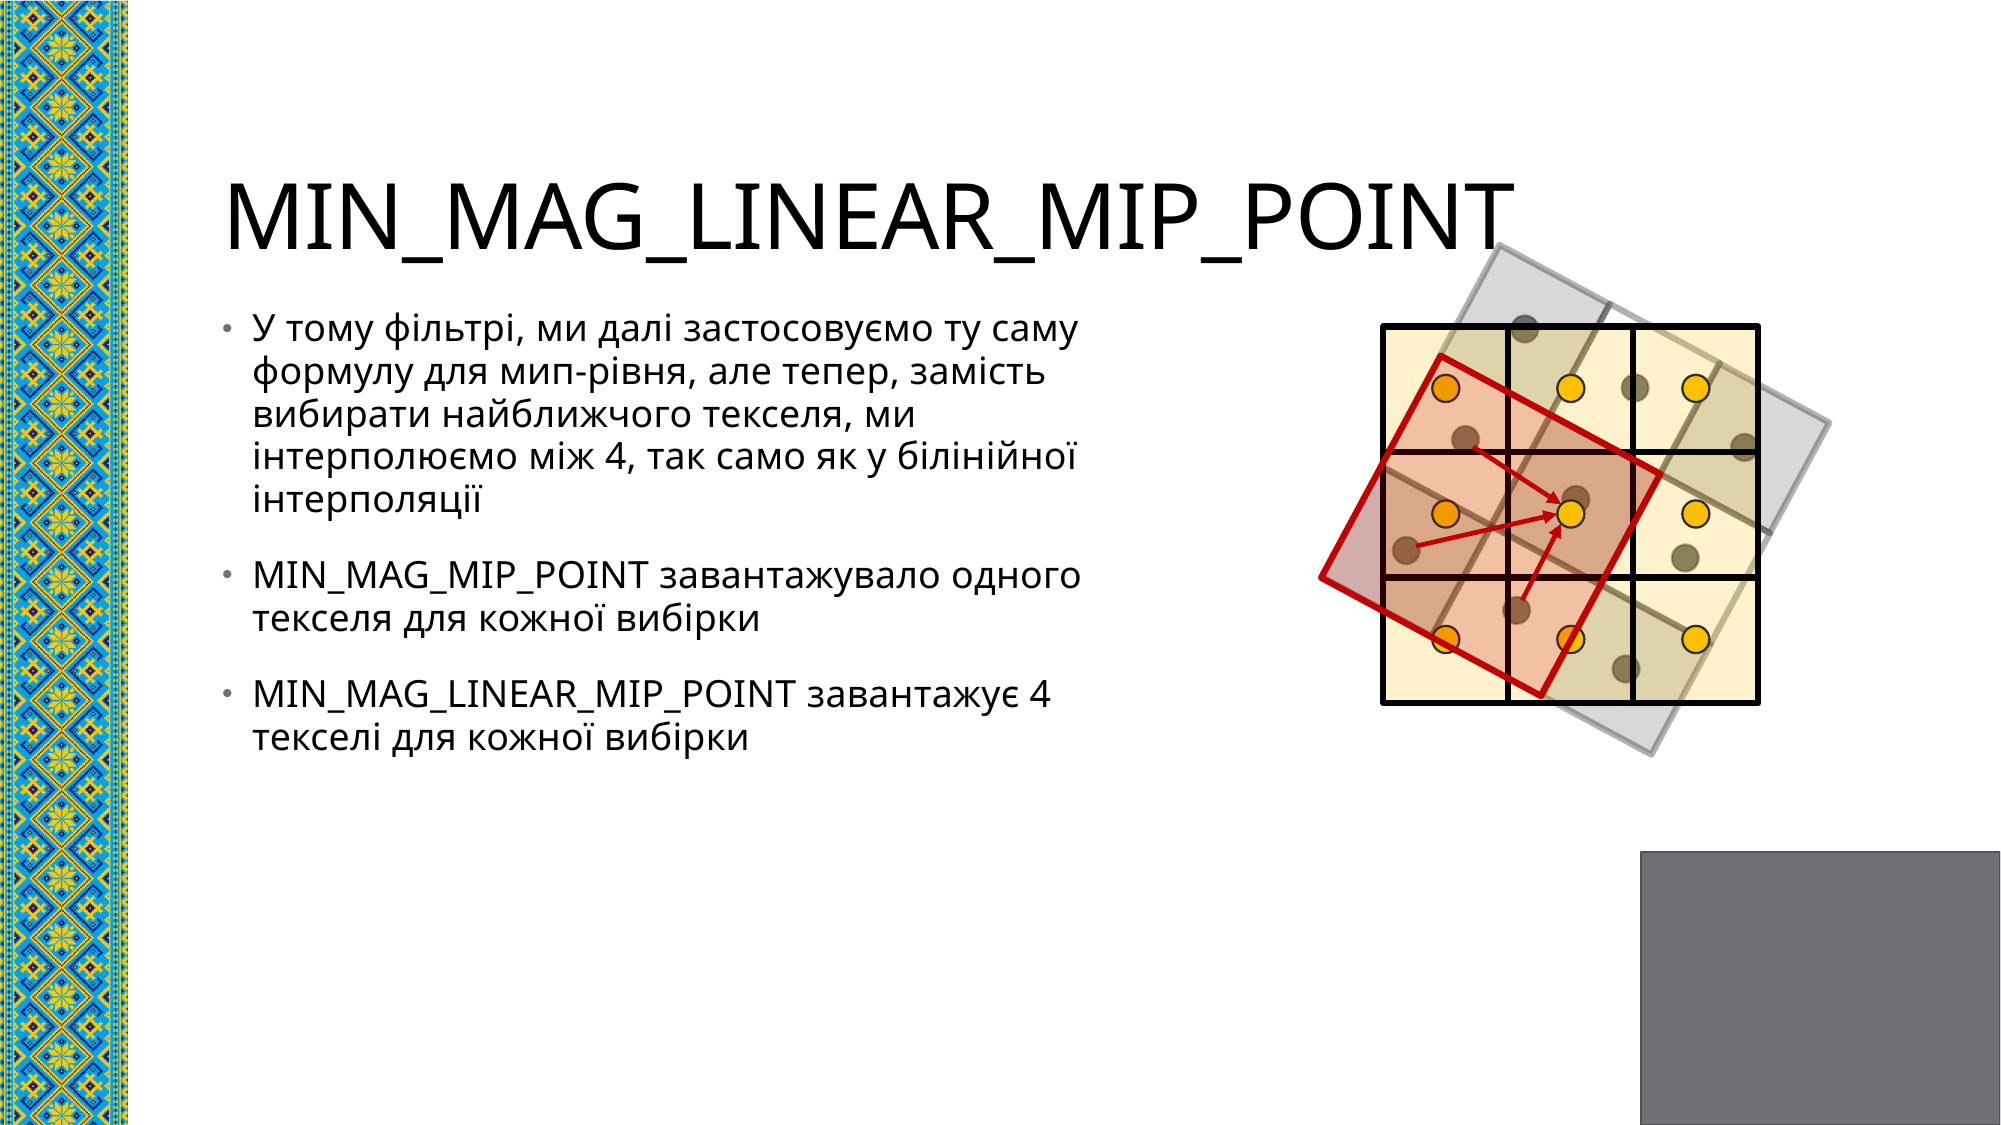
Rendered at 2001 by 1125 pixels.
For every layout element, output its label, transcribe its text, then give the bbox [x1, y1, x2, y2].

picture [14, 749, 25, 770]
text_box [1415, 513, 1558, 547]
text_box [1563, 499, 1586, 529]
picture [21, 245, 45, 267]
picture [21, 422, 45, 445]
picture [78, 8, 102, 29]
picture [79, 126, 101, 148]
picture [21, 1016, 45, 1038]
picture [14, 809, 25, 830]
picture [99, 987, 110, 1008]
text_box [1681, 499, 1711, 529]
text_box [1608, 531, 1632, 576]
picture [79, 482, 101, 504]
picture [79, 660, 101, 681]
picture [79, 1076, 101, 1096]
text_box [1554, 704, 1680, 756]
picture [79, 898, 101, 919]
picture [79, 304, 101, 326]
text_box [1382, 451, 1387, 460]
picture [98, 334, 110, 355]
picture [78, 957, 102, 978]
picture [14, 156, 25, 177]
picture [14, 631, 25, 652]
picture [78, 779, 102, 800]
picture [99, 749, 110, 770]
picture [99, 1105, 110, 1124]
picture [22, 897, 44, 919]
picture [22, 126, 44, 148]
title MIN_MAG_LINEAR_MIP_POINT [206, 60, 1797, 278]
picture [79, 364, 102, 385]
picture [120, 2, 128, 1124]
picture [79, 67, 101, 89]
picture [22, 1075, 44, 1097]
picture [22, 304, 44, 326]
picture [21, 7, 45, 30]
text_box [1681, 624, 1711, 655]
picture [14, 393, 25, 415]
picture [14, 1046, 25, 1067]
picture [79, 838, 101, 859]
picture [21, 600, 45, 623]
picture [14, 512, 25, 533]
picture [79, 542, 101, 563]
text_box [1632, 325, 1759, 451]
picture [22, 660, 44, 682]
picture [14, 571, 25, 592]
text_box [1681, 373, 1711, 404]
picture [99, 156, 110, 177]
picture [78, 245, 102, 266]
picture [0, 2, 11, 1124]
text_box [1320, 354, 1662, 697]
text_box [1566, 628, 1586, 655]
picture [79, 1016, 102, 1037]
picture [98, 512, 110, 533]
picture [22, 719, 44, 741]
text_box [1556, 373, 1586, 404]
picture [78, 601, 102, 622]
picture [99, 453, 110, 474]
picture [99, 809, 110, 830]
picture [79, 720, 102, 741]
picture [14, 334, 25, 355]
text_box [1521, 552, 1562, 601]
picture [14, 868, 26, 889]
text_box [1472, 446, 1562, 505]
picture [99, 393, 110, 415]
picture [99, 215, 110, 237]
text_box [1632, 576, 1759, 704]
list У тому фільтрі, ми далі застосовуємо ту саму формулу для мип-рівня, але тепер, замість вибирати найближчого текселя, ми інтерполюємо між 4, так само як у білінійної інтерполяції MIN_MAG_MIP_POINT завантажувало одного текселя для кожної вибірки MIN_MAG_LINEAR_MIP_POINT завантажує 4 текселі для кожної вибірки [206, 299, 1186, 1052]
picture [98, 1046, 110, 1067]
picture [14, 215, 25, 237]
picture [22, 541, 44, 563]
picture [22, 67, 44, 89]
picture [14, 1105, 25, 1124]
picture [21, 185, 45, 208]
text_box [1431, 639, 1454, 655]
picture [14, 927, 25, 948]
picture [98, 868, 110, 889]
picture [99, 571, 110, 592]
picture [14, 275, 25, 296]
text_box [1632, 451, 1759, 576]
picture [99, 37, 110, 59]
text_box [1382, 613, 1507, 704]
picture [99, 631, 110, 652]
picture [30, 2, 93, 1124]
text_box [1759, 383, 1831, 535]
picture [14, 37, 25, 59]
picture [14, 690, 26, 711]
text_box [1597, 302, 1652, 325]
picture [14, 97, 25, 118]
text_box [1507, 576, 1632, 704]
picture [98, 97, 110, 118]
text_box [1510, 314, 1539, 325]
picture [14, 453, 25, 474]
picture [14, 987, 25, 1008]
text_box [1622, 451, 1632, 456]
picture [22, 482, 44, 504]
text_box [1455, 243, 1609, 325]
text_box [1382, 325, 1507, 451]
picture [78, 186, 102, 207]
text_box [1759, 530, 1771, 557]
picture [21, 956, 45, 978]
picture [98, 690, 110, 711]
picture [78, 423, 102, 444]
picture [98, 275, 110, 296]
picture [22, 838, 44, 860]
picture [21, 778, 45, 800]
picture [98, 927, 110, 948]
text_box [1507, 325, 1632, 451]
picture [22, 363, 45, 385]
